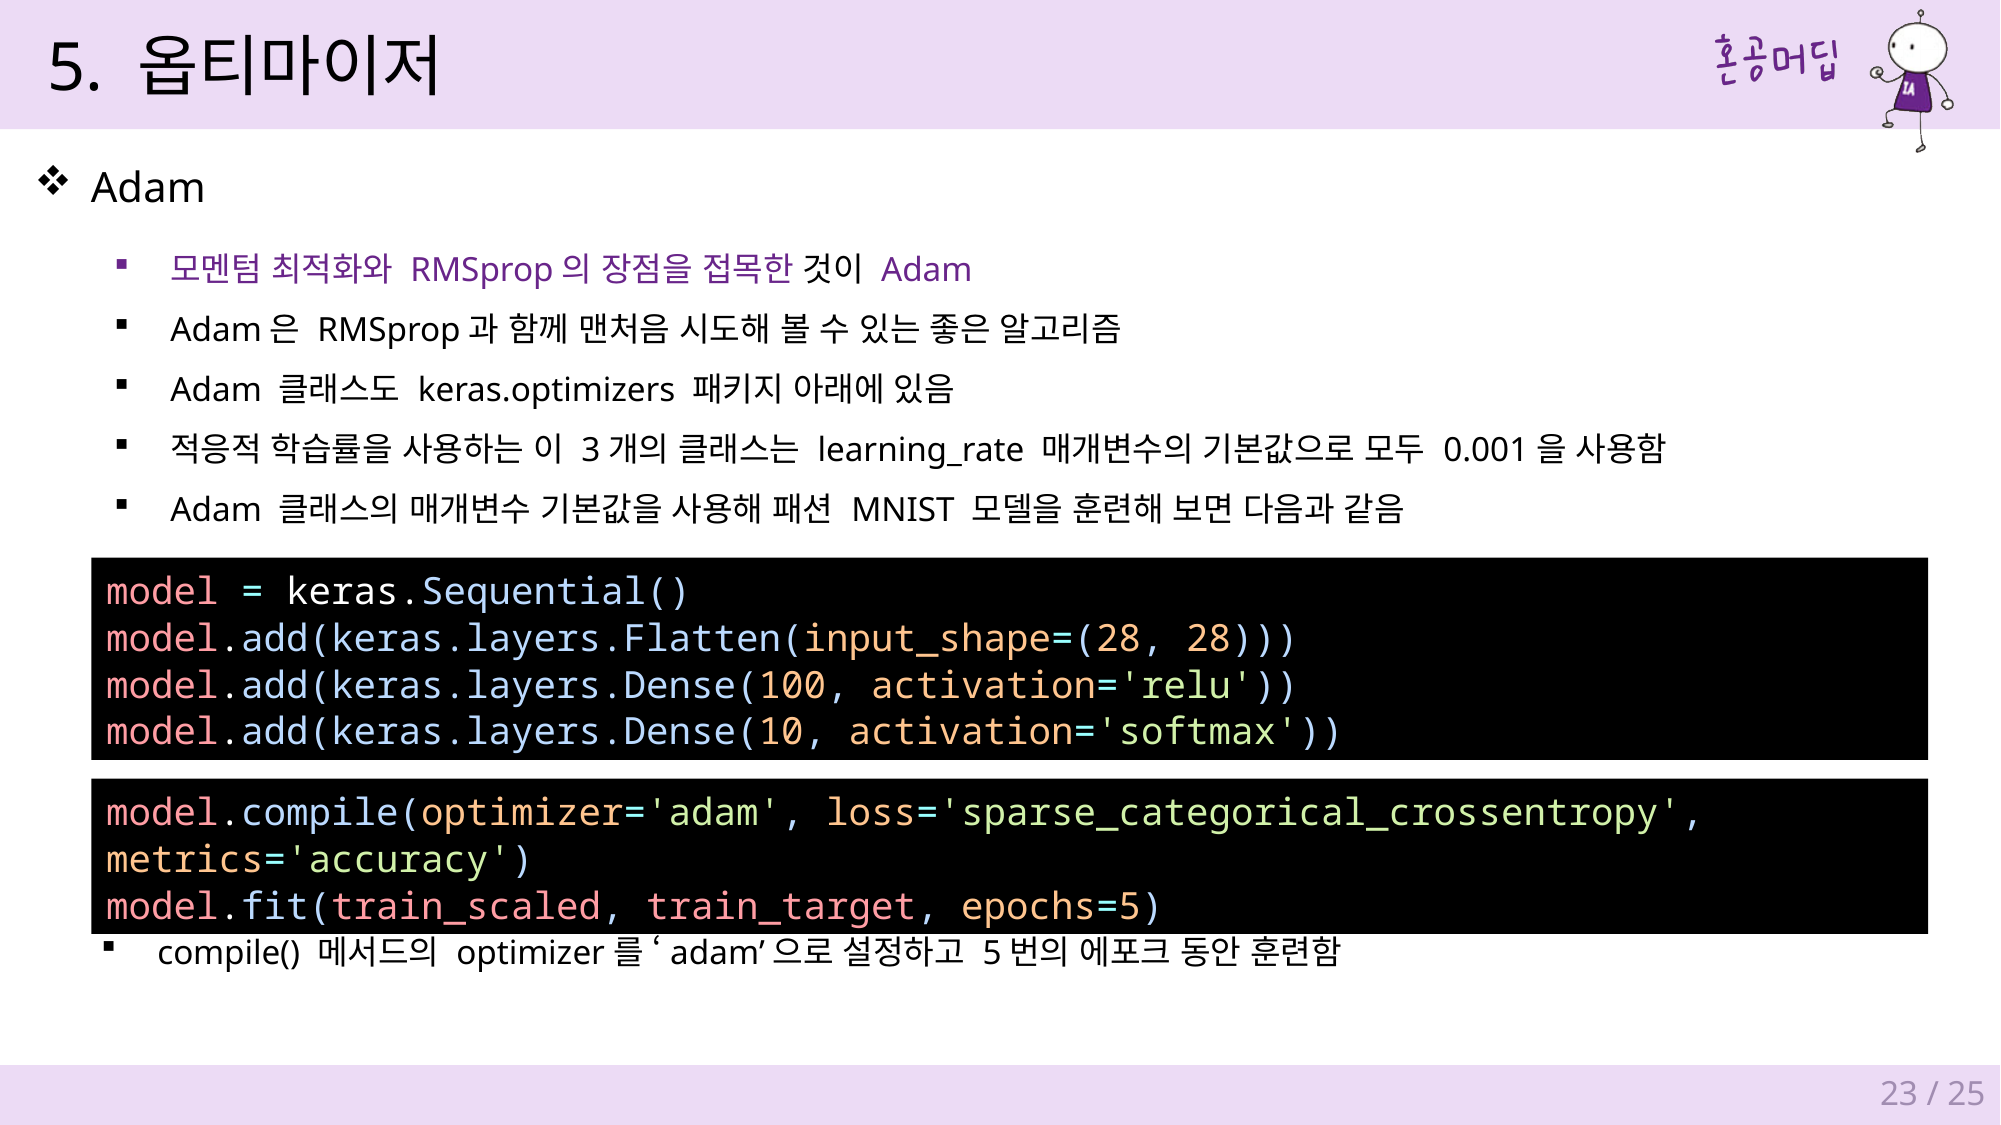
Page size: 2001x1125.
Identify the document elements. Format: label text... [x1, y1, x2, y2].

text_box 모멘텀 최적화와 RMSprop의 장점을 접목한 것이 Adam Adam은 RMSprop과 함께 맨처음 시도해 볼 수 있는 좋은 알고리즘 Adam 클래스도 keras.optimizers 패키지 아래에 있음 적응적 학습률을 사용하는 이 3개의 클래스는 learning_rate 매개변수의 기본값으로 모두 0.001을 사용함 Adam 클래스의 매개변수 기본값을 사용해 패션 MNIST 모델을 훈련해 보면 다음과 같음 [99, 221, 1683, 536]
slide_number 23 / 25 [1550, 1065, 2000, 1125]
text_box model = keras.Sequential() model.add(keras.layers.Flatten(input_shape=(28, 28))) model.add(keras.layers.Dense(100, activation='relu')) model.add(keras.layers.Dense(10, activation='softmax')) [91, 557, 1929, 760]
text_box compile() 메서드의 optimizer를 ‘adam’으로 설정하고 5번의 에포크 동안 훈련함 [86, 903, 1357, 979]
picture [1868, 7, 1956, 155]
picture [1710, 0, 1841, 130]
text_box 5. 옵티마이저 [32, 16, 460, 112]
text_box model.compile(optimizer='adam', loss='sparse_categorical_crossentropy', metrics='accuracy') model.fit(train_scaled, train_target, epochs=5) [91, 778, 1929, 934]
text_box Adam [19, 128, 221, 218]
